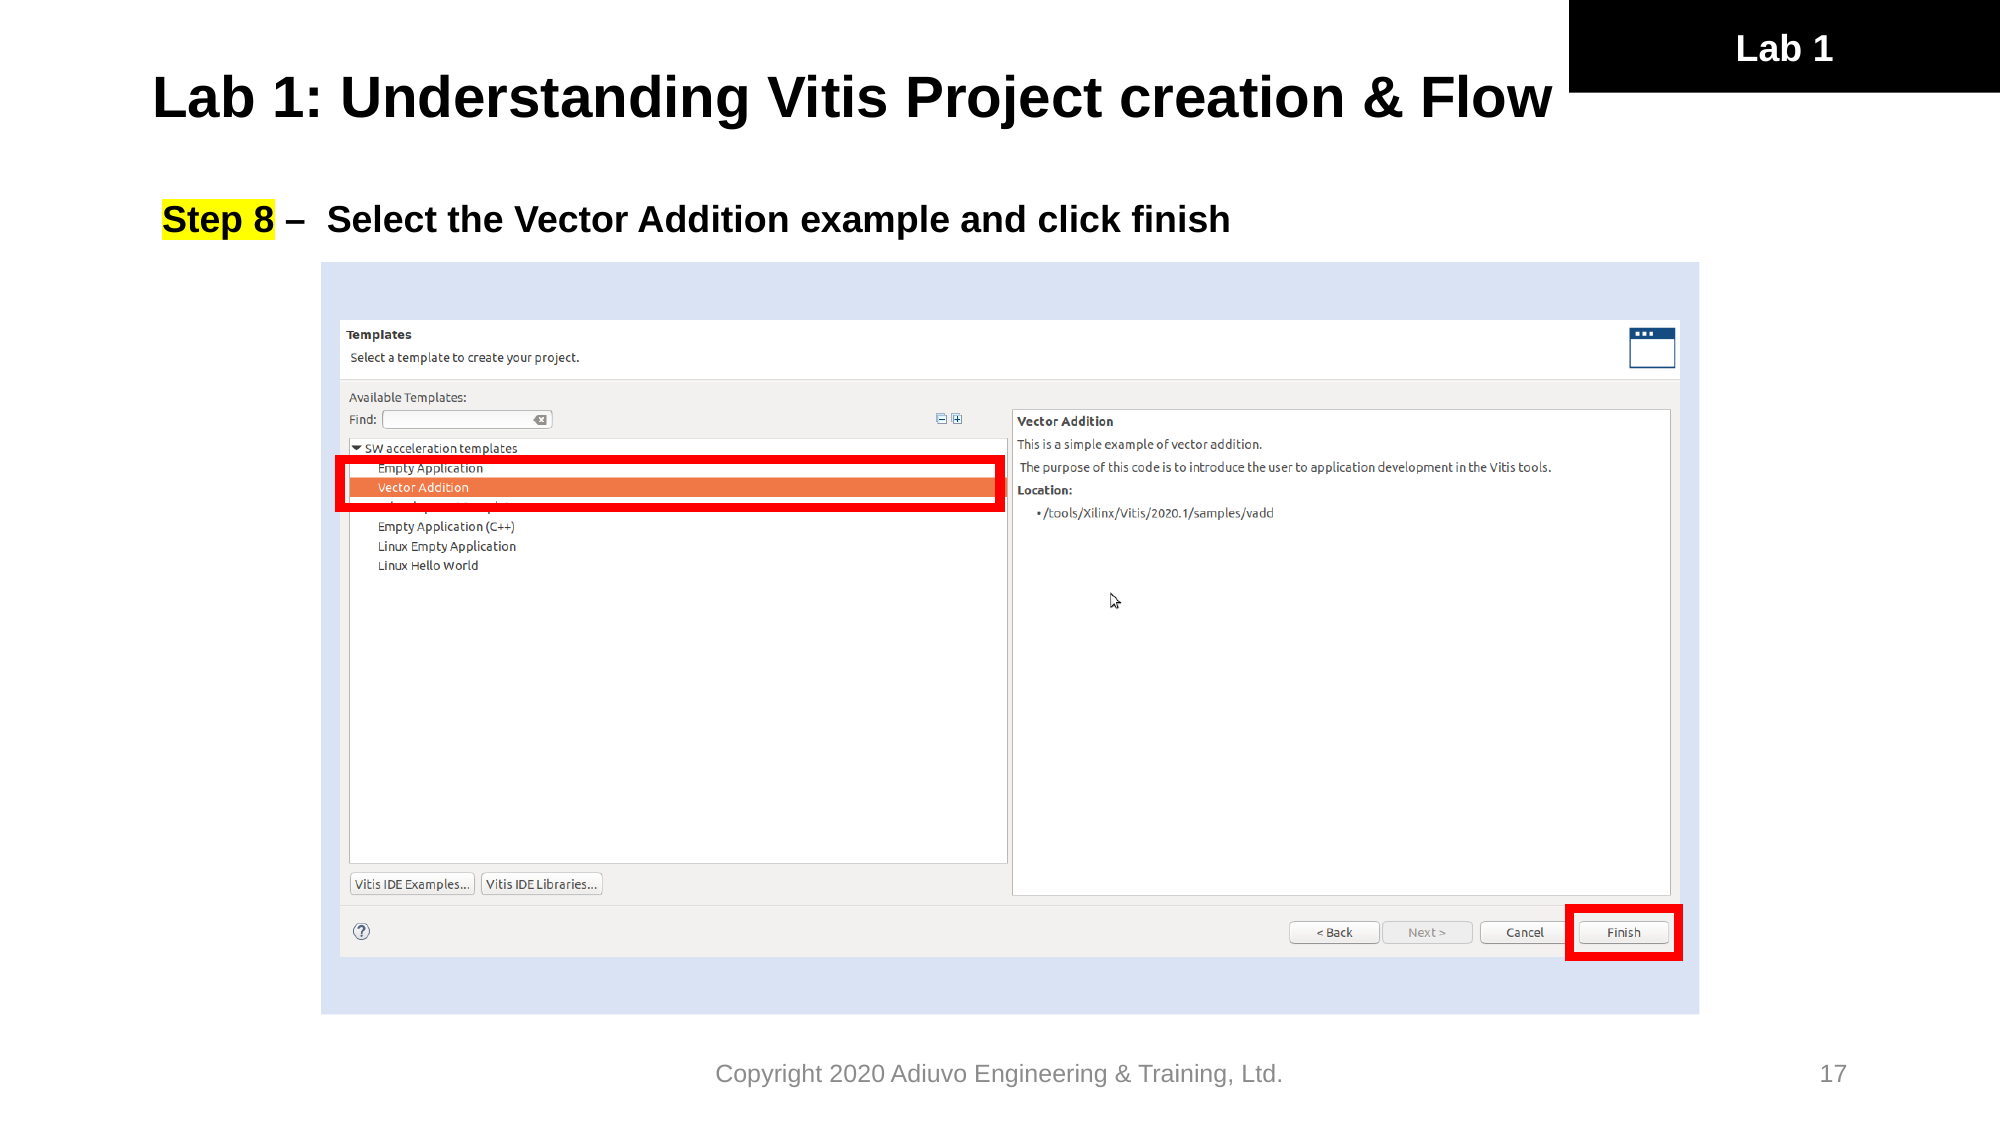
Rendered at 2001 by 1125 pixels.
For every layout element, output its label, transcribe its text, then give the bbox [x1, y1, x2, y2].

text_box Lab 1 [1568, 0, 2000, 94]
text_box [320, 261, 1700, 1015]
slide_number 17 [1412, 1042, 1863, 1103]
footer Copyright 2020 Adiuvo Engineering & Training, Ltd. [662, 1042, 1338, 1103]
text_box Step 8 – Select the Vector Addition example and click finish [147, 187, 1873, 248]
picture [340, 320, 1680, 957]
title Lab 1: Understanding Vitis Project creation & Flow [137, 59, 1863, 153]
